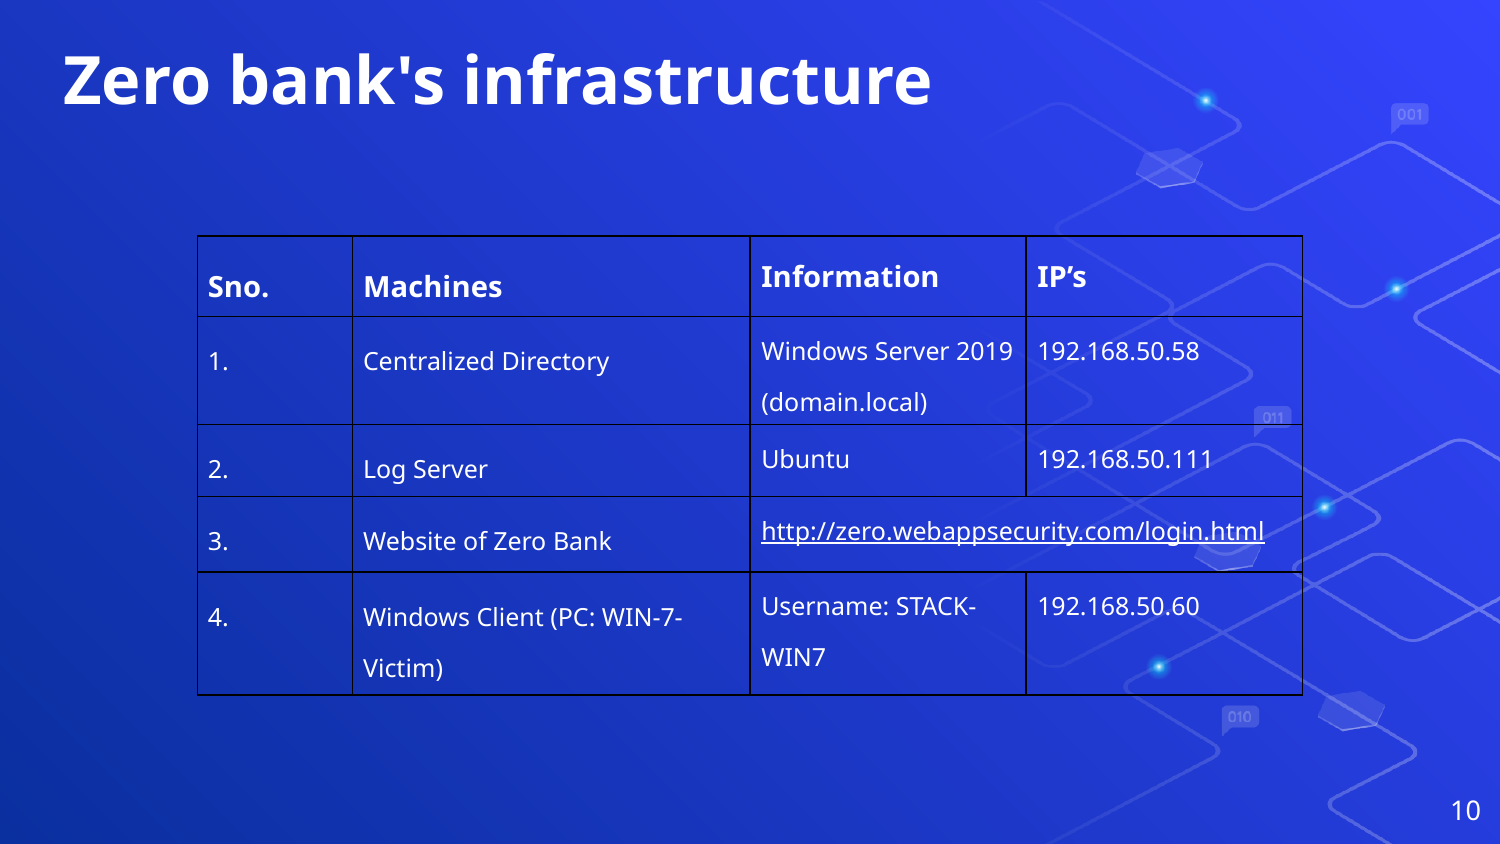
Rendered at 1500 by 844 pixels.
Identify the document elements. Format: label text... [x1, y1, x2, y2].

table_cell Centralized Directory [353, 317, 749, 424]
table_cell http://zero.webappsecurity.com/login.html [751, 497, 1302, 571]
table_header Machines [353, 237, 749, 316]
table_cell Username: STACK-WIN7 [751, 573, 1025, 694]
table_cell 2. [198, 425, 352, 496]
table_header Information [751, 237, 1025, 316]
table_cell Log Server [353, 425, 749, 496]
table_cell 192.168.50.60 [1027, 573, 1302, 694]
table_header Sno. [198, 237, 352, 316]
table_cell 192.168.50.58 [1027, 317, 1302, 424]
slide_number 10 [1391, 779, 1482, 844]
table_cell 4. [198, 573, 352, 694]
table_cell 1. [198, 317, 352, 424]
title Zero bank's infrastructure [63, 16, 1074, 118]
table_cell 3. [198, 497, 352, 571]
table_cell Ubuntu [751, 425, 1025, 496]
picture [0, 0, 1500, 844]
table_cell 192.168.50.111 [1027, 425, 1302, 496]
table_cell Windows Client (PC: WIN-7-Victim) [353, 573, 749, 694]
table_cell Website of Zero Bank [353, 497, 749, 571]
table_header IP’s [1027, 237, 1302, 316]
table_cell Windows Server 2019 (domain.local) [751, 317, 1025, 424]
